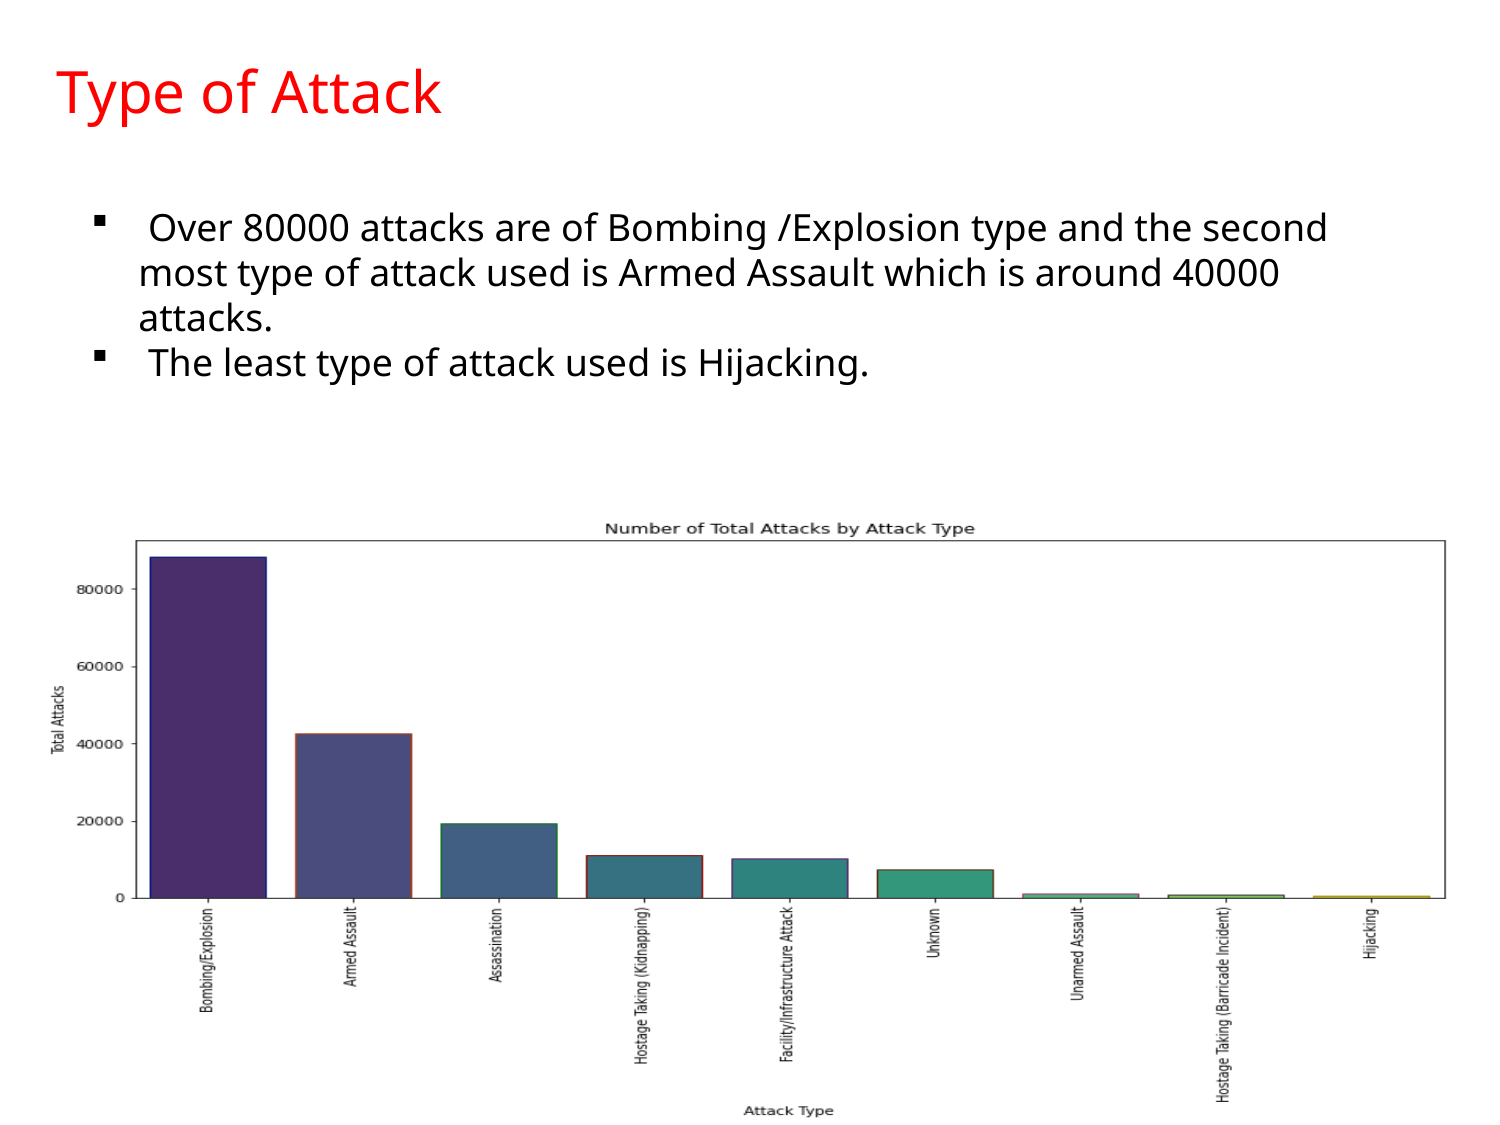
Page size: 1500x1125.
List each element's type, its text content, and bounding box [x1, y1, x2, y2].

picture [41, 514, 1454, 1125]
text_box Over 80000 attacks are of Bombing /Explosion type and the second most type of attack used is Armed Assault which is around 40000 attacks. The least type of attack used is Hijacking. [76, 196, 1424, 436]
text_box Type of Attack [41, 47, 809, 133]
